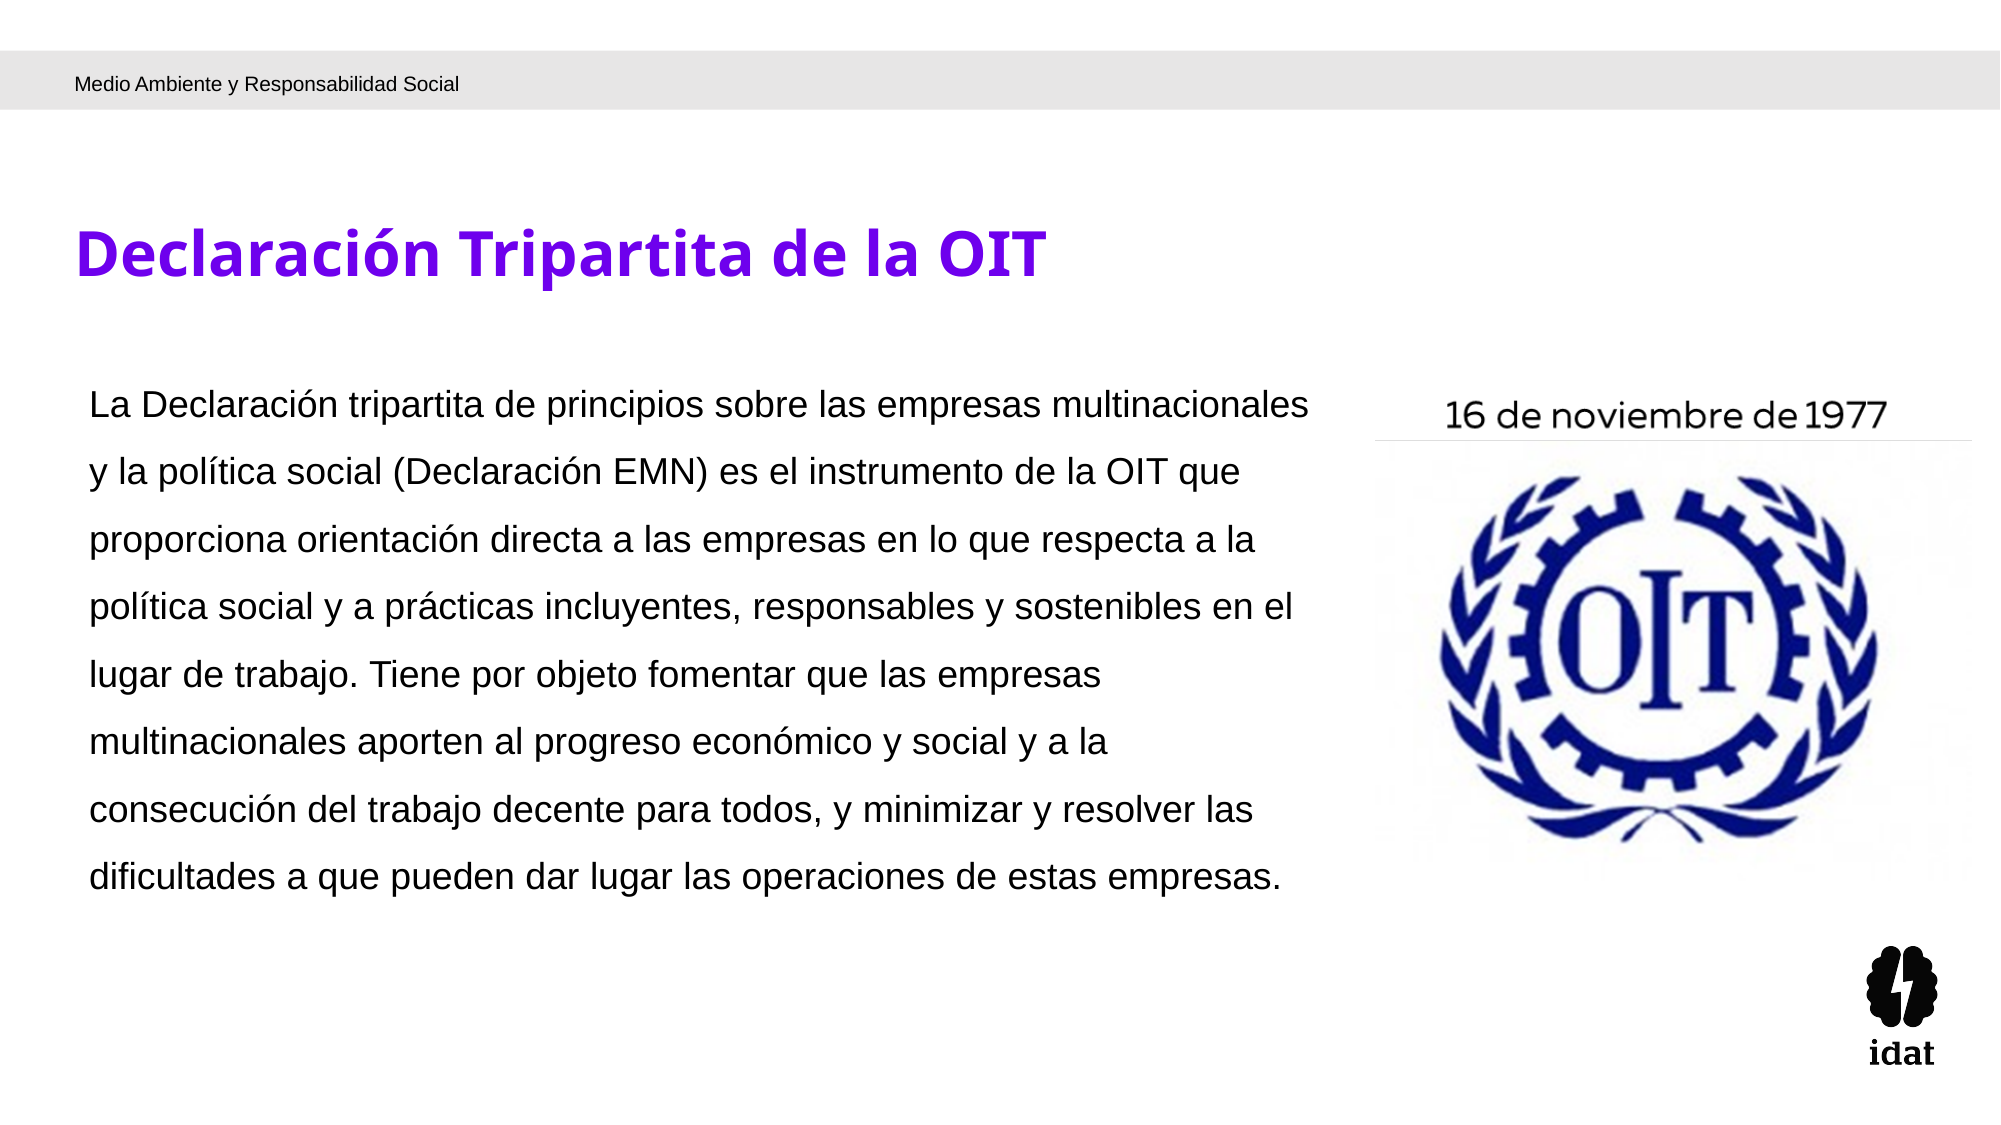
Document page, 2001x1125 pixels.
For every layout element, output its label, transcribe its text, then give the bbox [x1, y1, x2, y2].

picture [1375, 378, 1972, 881]
text_box La Declaración tripartita de principios sobre las empresas multinacionales y la política social (Declaración EMN) es el instrumento de la OIT que proporciona orientación directa a las empresas en lo que respecta a la política social y a prácticas incluyentes, responsables y sostenibles en el lugar de trabajo. Tiene por objeto fomentar que las empresas multinacionales aporten al progreso económico y social y a la consecución del trabajo decente para todos, y minimizar y resolver las dificultades a que pueden dar lugar las operaciones de estas empresas. [74, 349, 1335, 905]
list Medio Ambiente y Responsabilidad Social [74, 58, 690, 106]
picture [1866, 946, 1938, 1065]
list Declaración Tripartita de la OIT [74, 224, 1225, 303]
